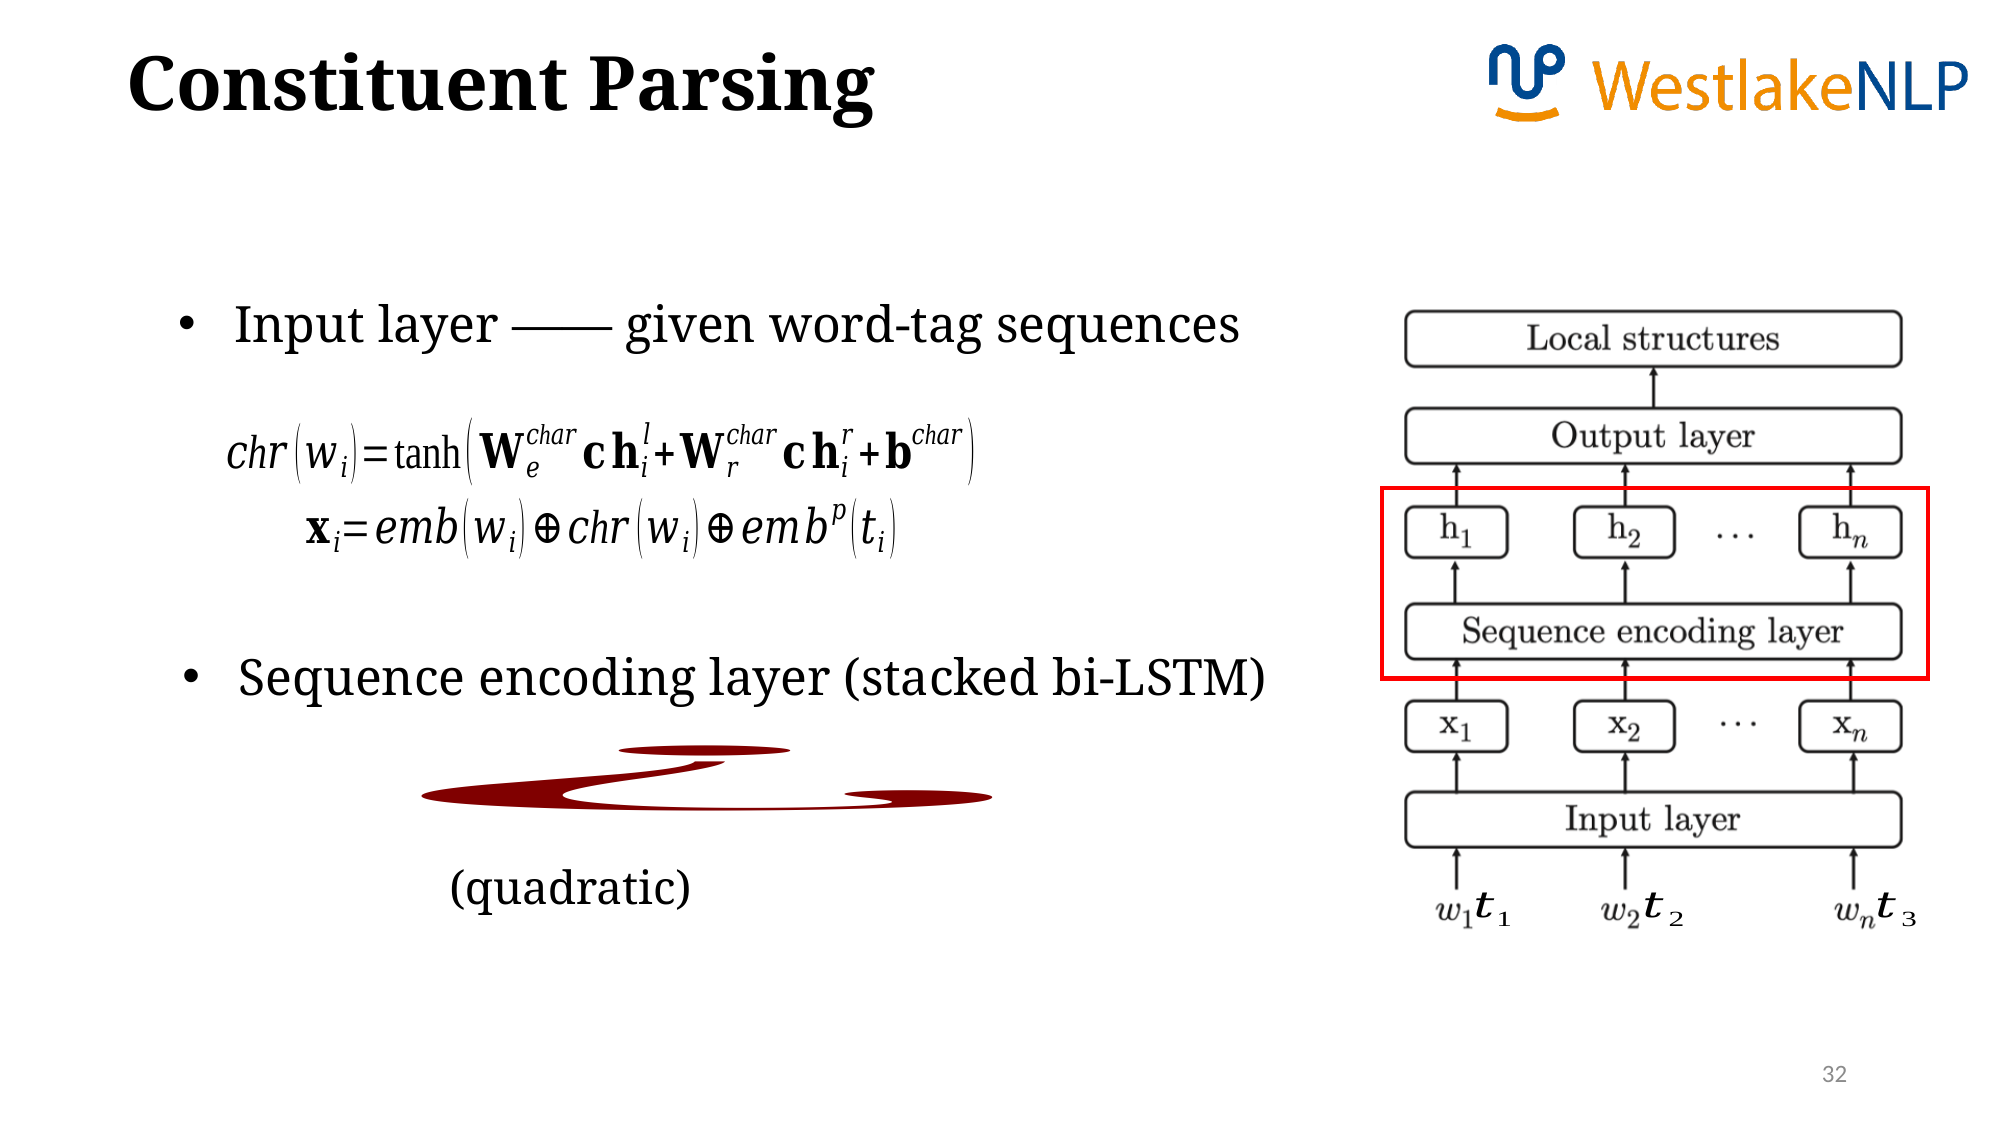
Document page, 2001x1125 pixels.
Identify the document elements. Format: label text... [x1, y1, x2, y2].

picture [1459, 0, 2000, 170]
text_box [1381, 487, 1398, 680]
text_box Input layer —— given word-tag sequences [88, 255, 1576, 361]
text_box Sequence encoding layer (stacked bi-LSTM) [167, 608, 1398, 714]
text_box [1912, 487, 1929, 680]
text_box (quadratic) [412, 851, 729, 921]
text_box Constituent Parsing [111, 28, 1138, 133]
picture [1398, 304, 1912, 943]
slide_number 32 [1412, 1042, 1863, 1103]
